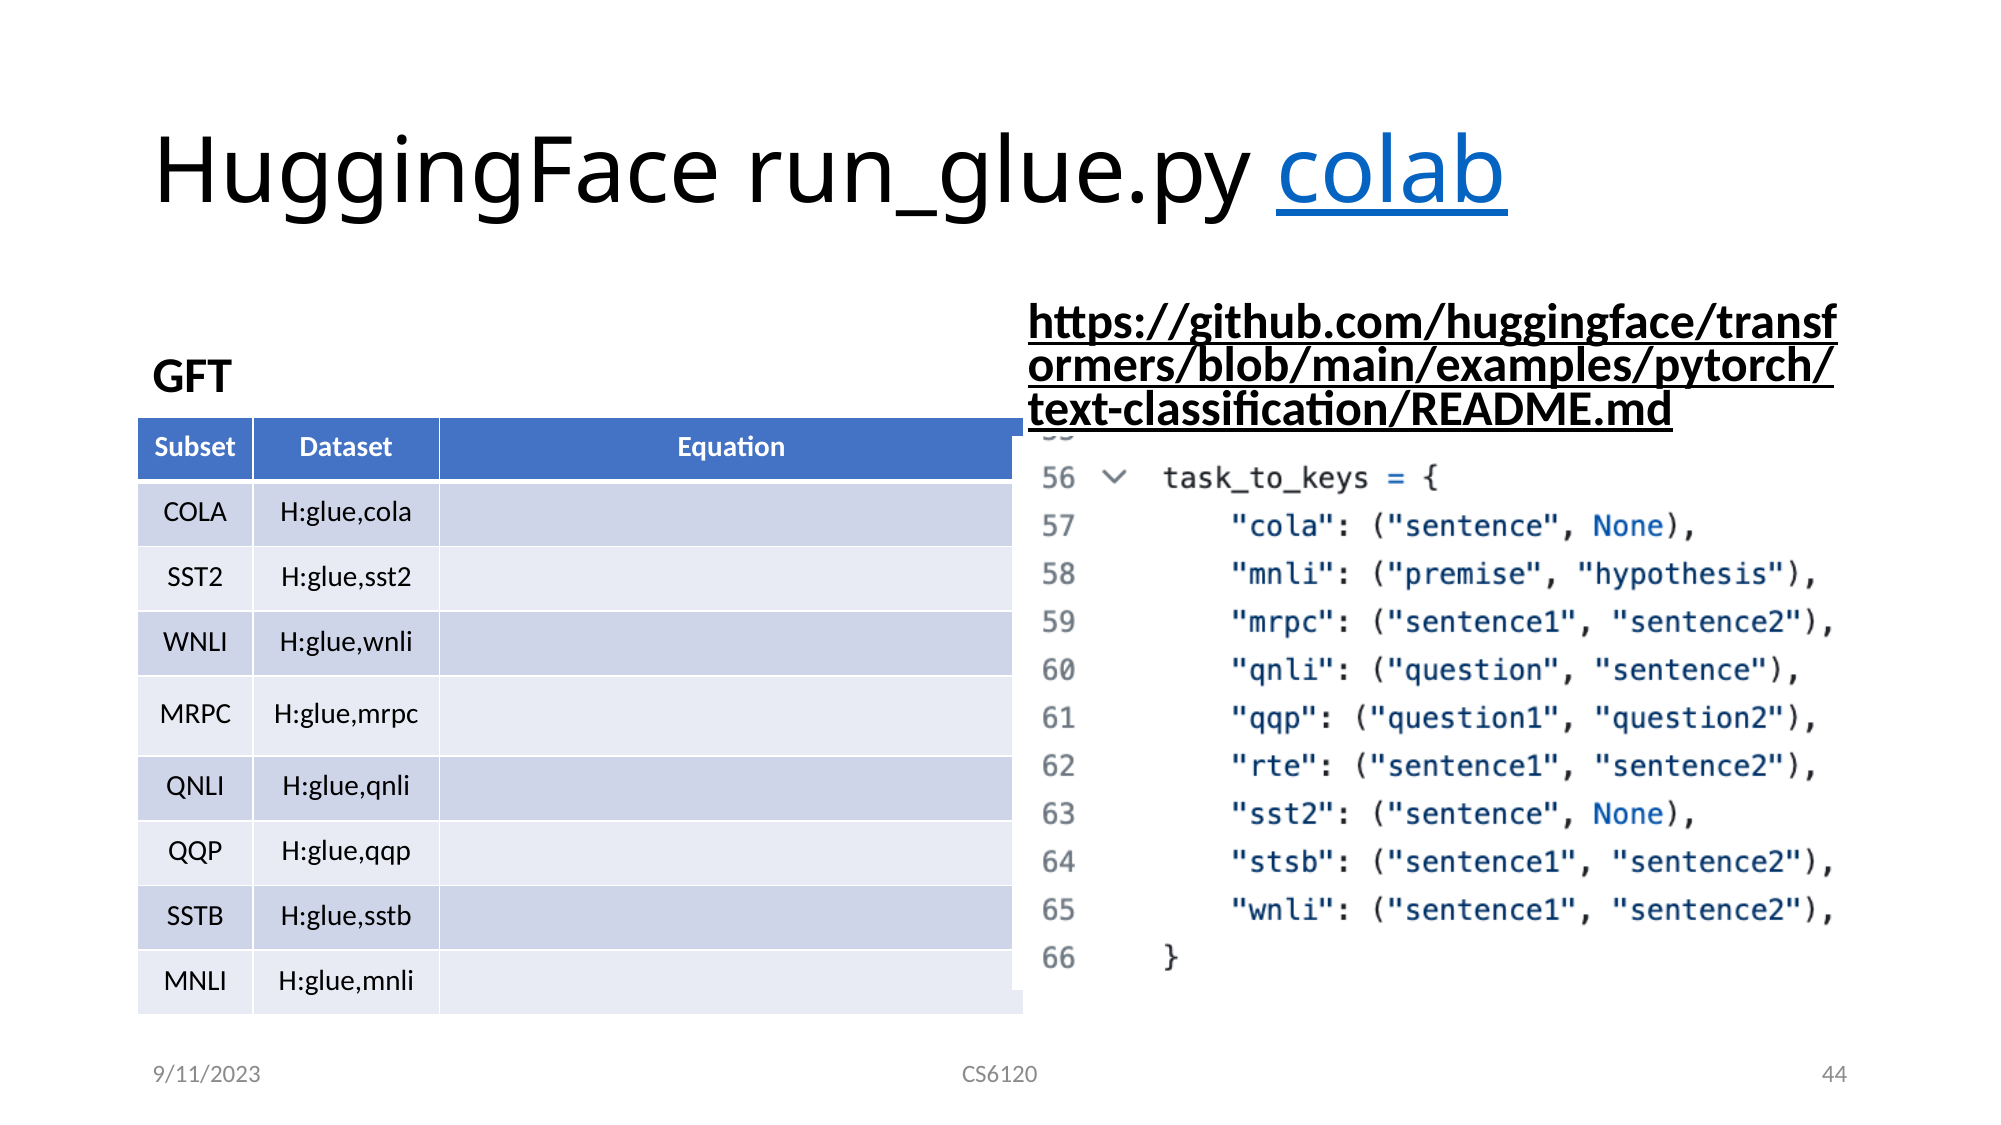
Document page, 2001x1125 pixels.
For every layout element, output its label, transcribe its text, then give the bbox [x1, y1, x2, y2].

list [1012, 436, 1863, 990]
list https://github.com/huggingface/transformers/blob/main/examples/pytorch/text-classification/README.md [1012, 275, 1863, 411]
list GFT [137, 275, 984, 411]
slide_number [137, 1042, 588, 1103]
slide_number 44 [1412, 1042, 1863, 1103]
footer CS6120 [662, 1042, 1338, 1103]
title HuggingFace run_glue.py colab [137, 59, 1863, 278]
